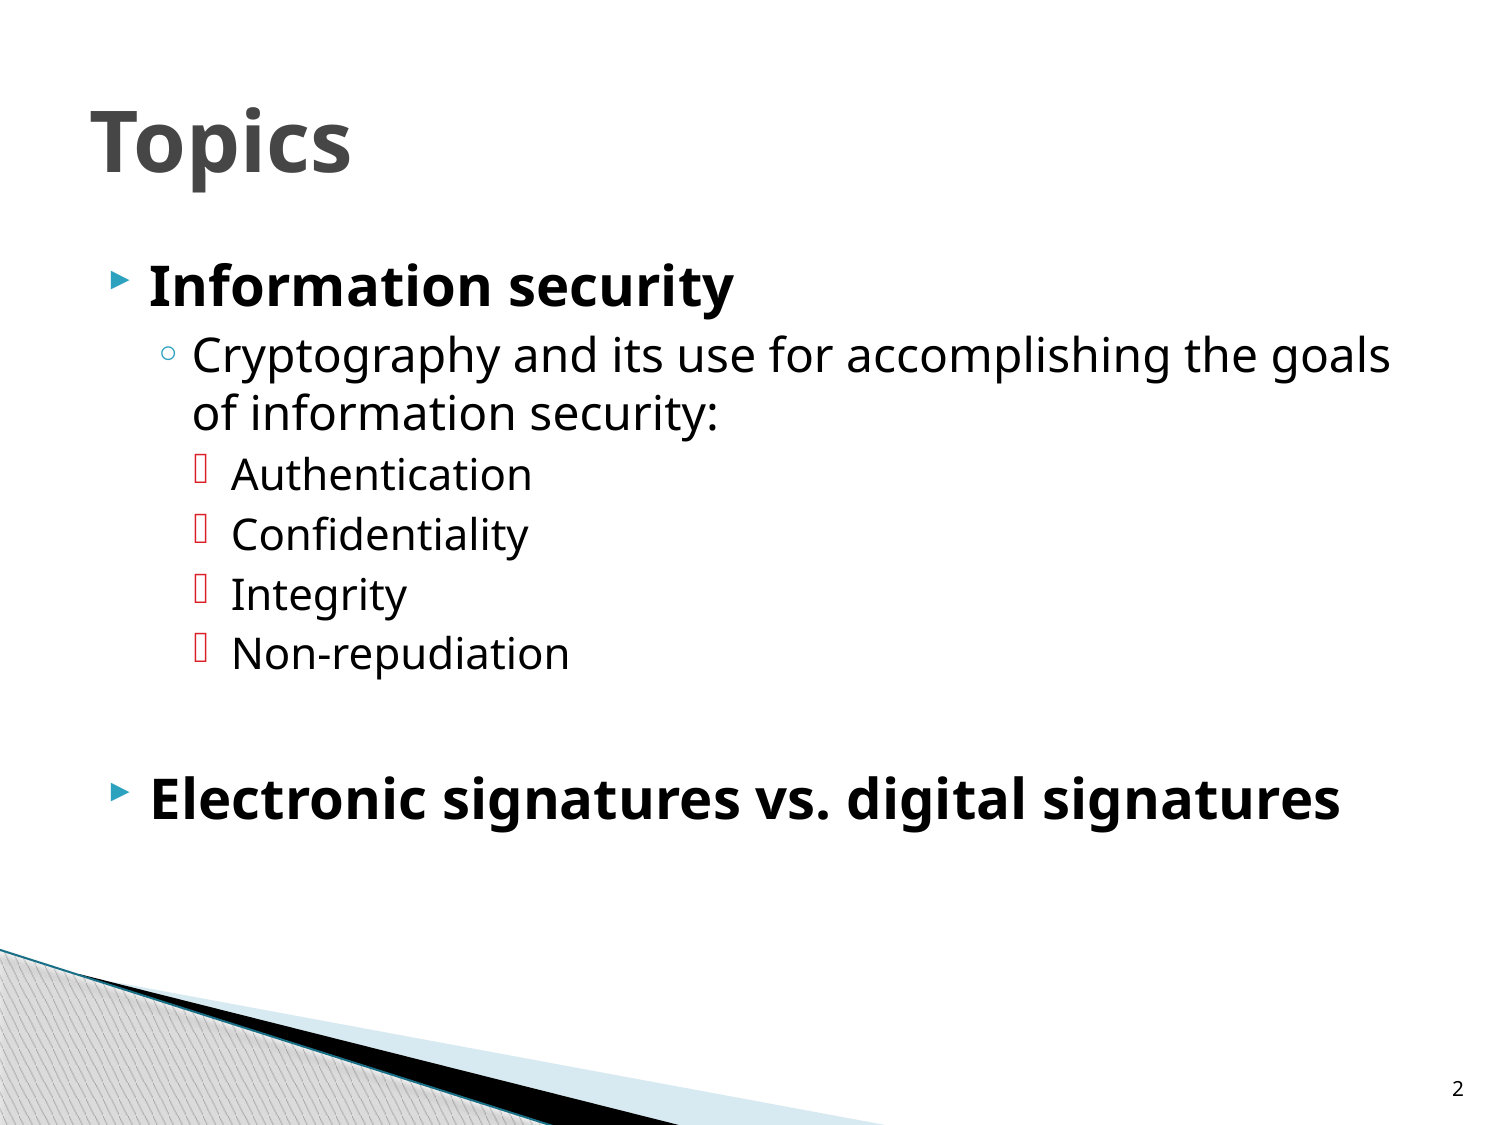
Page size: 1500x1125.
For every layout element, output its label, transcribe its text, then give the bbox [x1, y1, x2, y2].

slide_number 2 [1418, 1051, 1479, 1112]
list Information security Cryptography and its use for accomplishing the goals of information security: Authentication Confidentiality Integrity Non-repudiation Electronic signatures vs. digital signatures [75, 243, 1425, 986]
title Topics [75, 45, 1425, 233]
